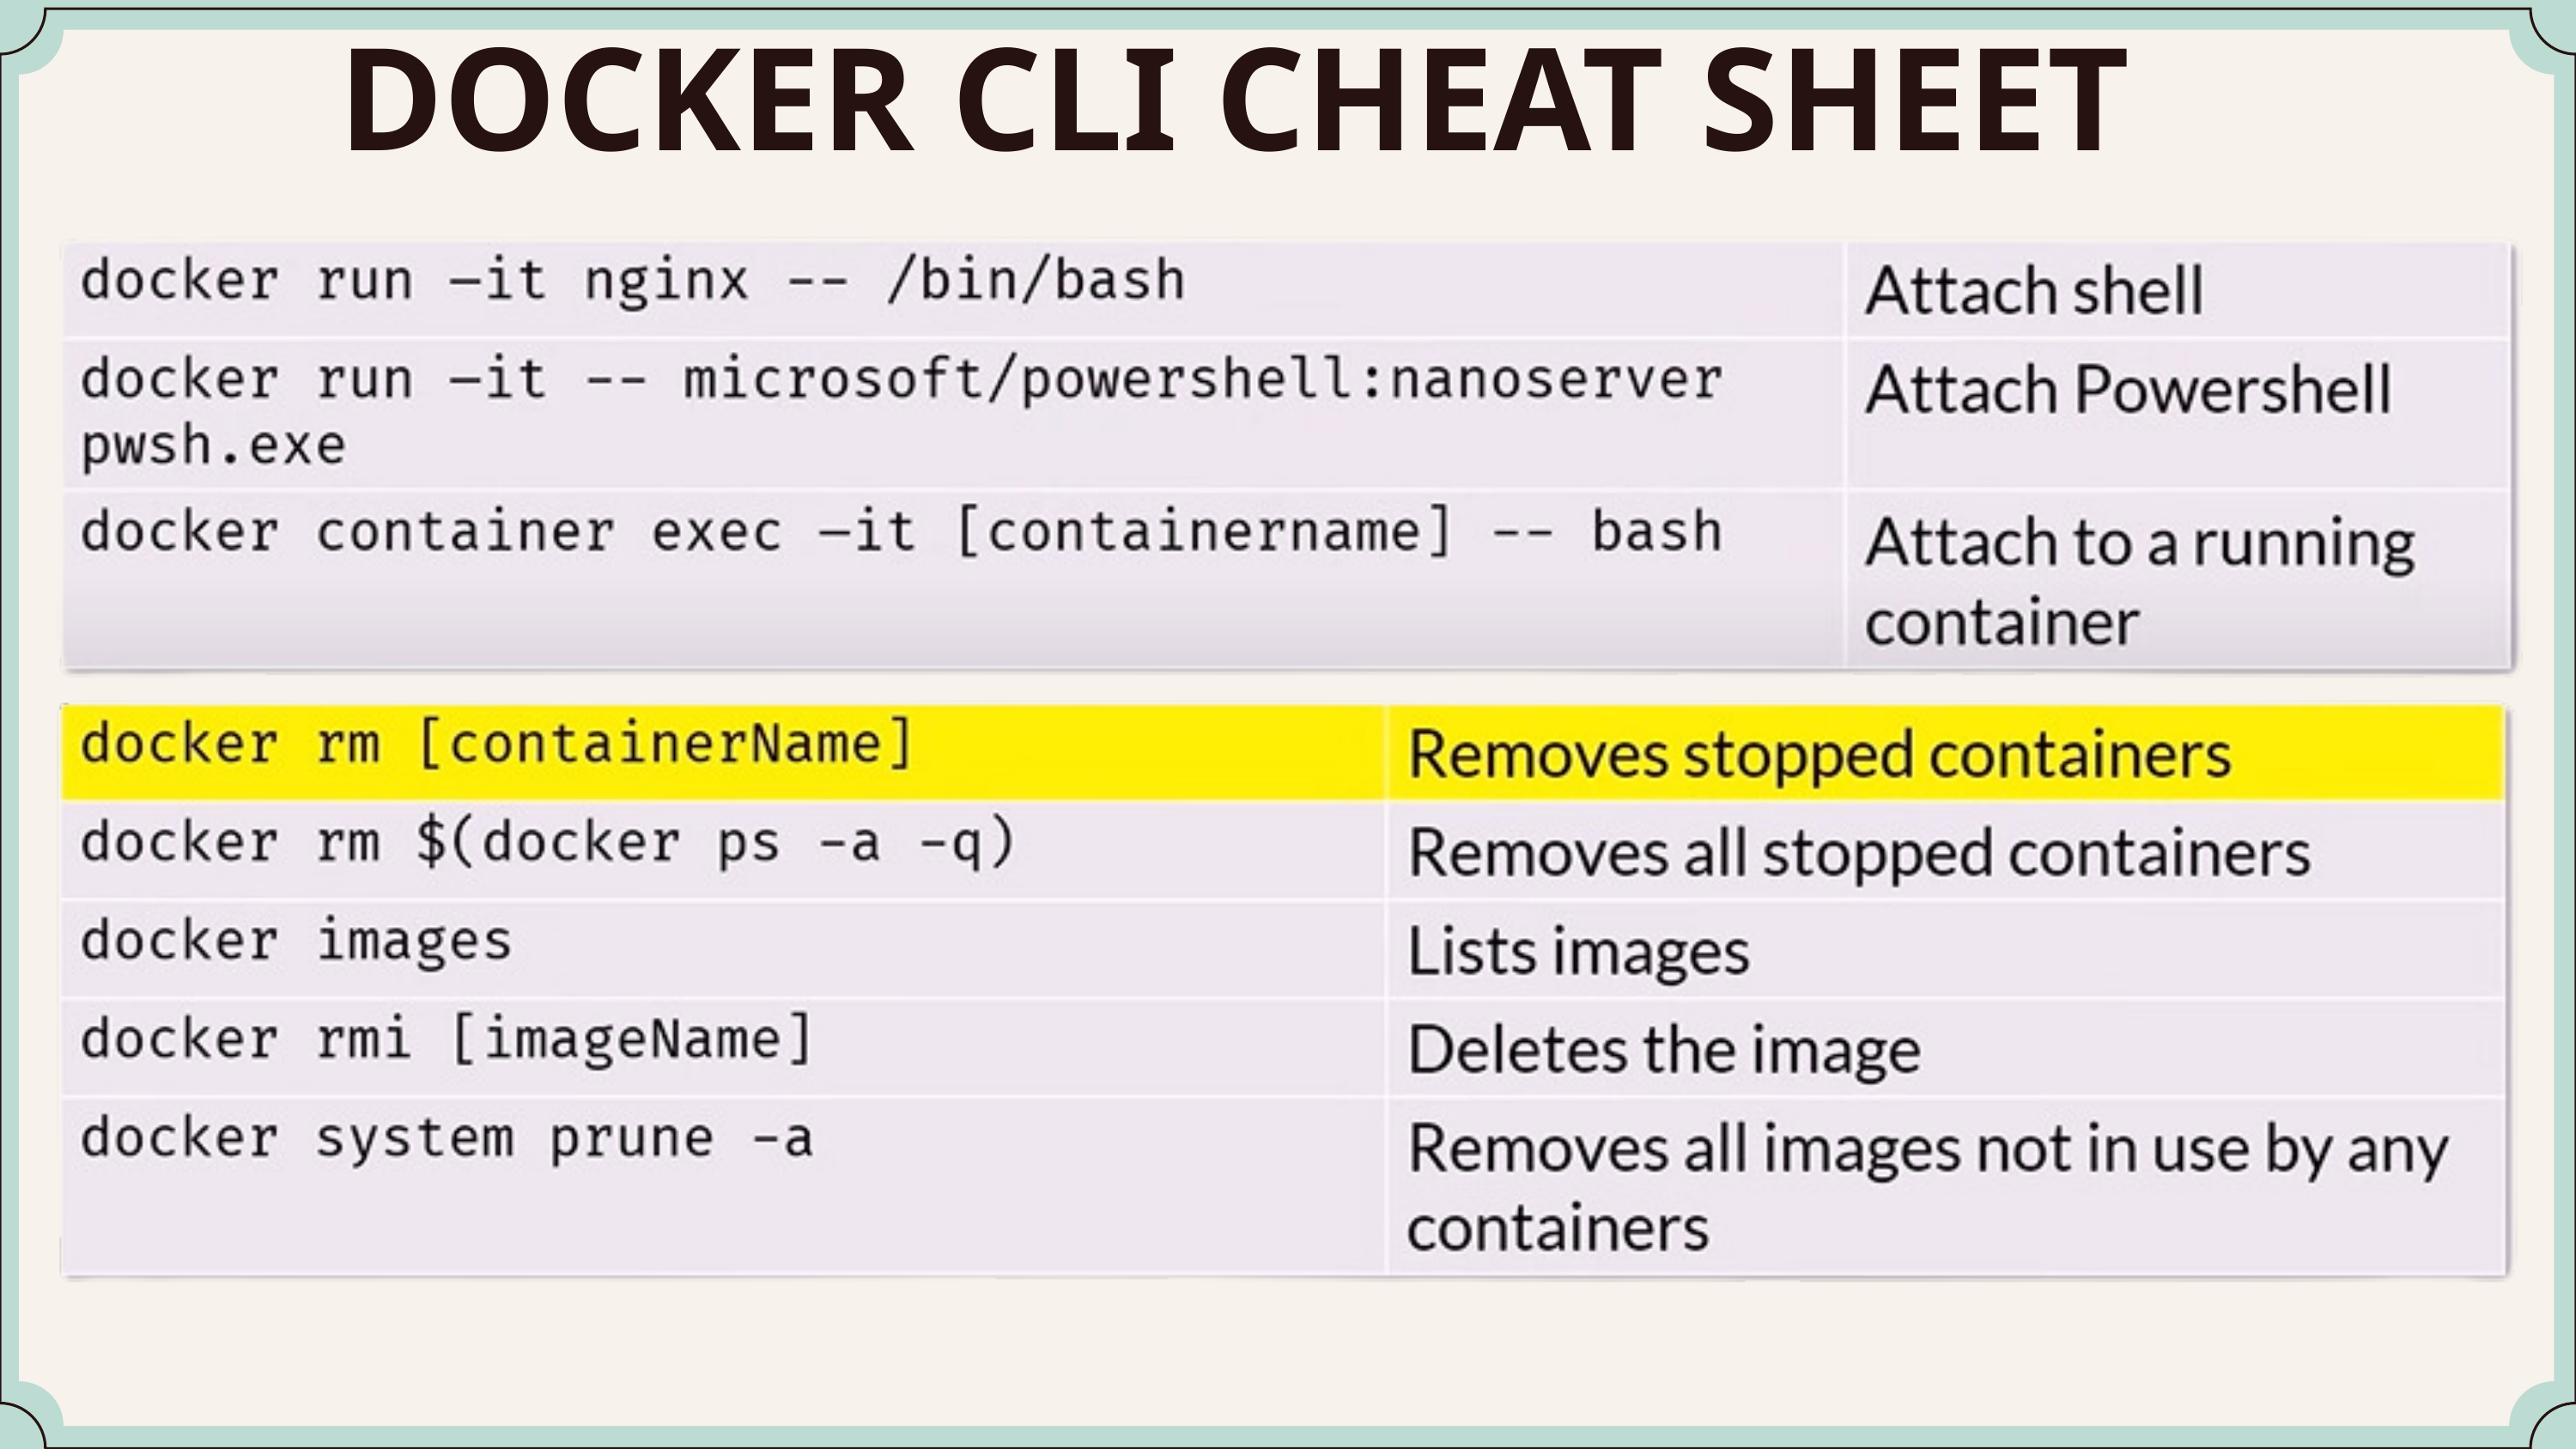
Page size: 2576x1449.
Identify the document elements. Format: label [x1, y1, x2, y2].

text_box [0, 8, 2576, 1449]
